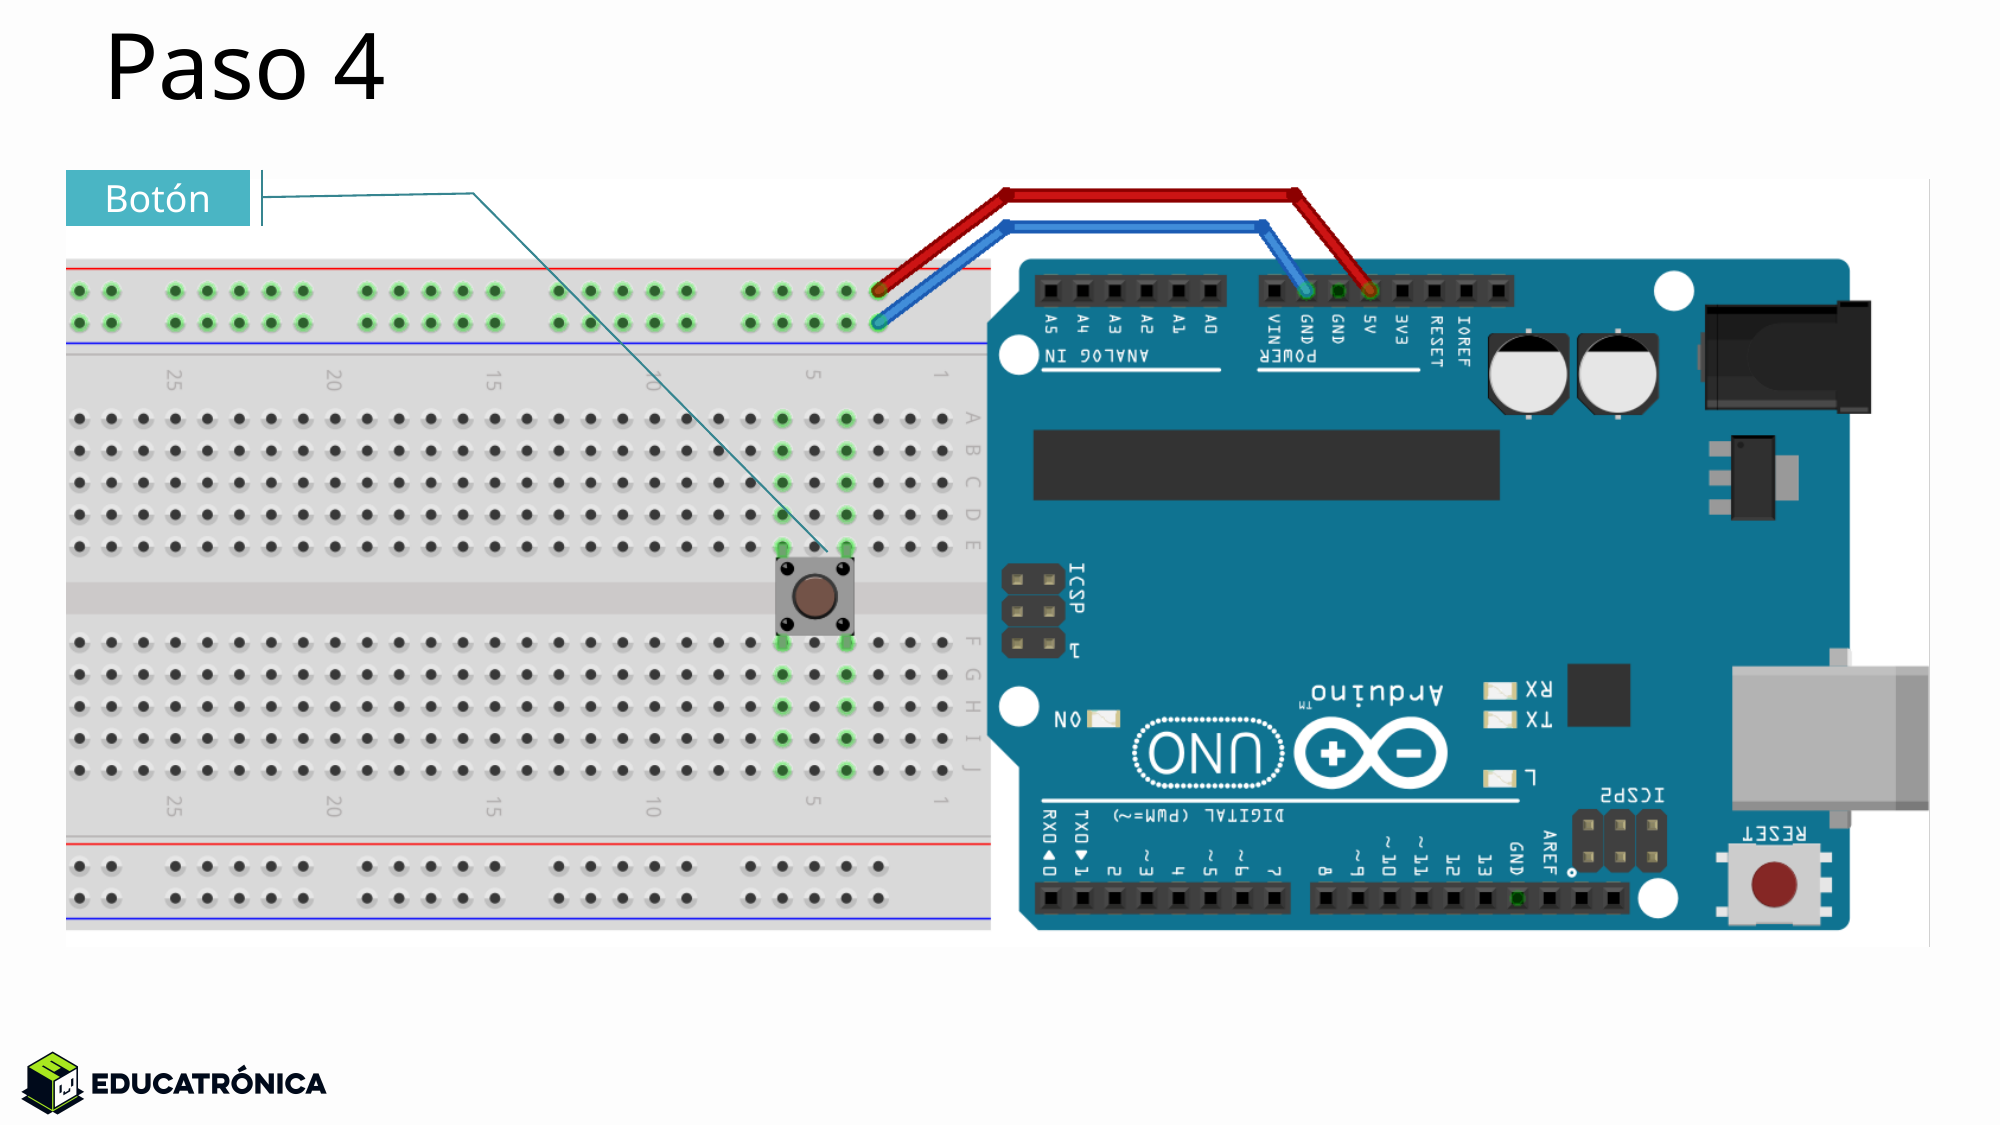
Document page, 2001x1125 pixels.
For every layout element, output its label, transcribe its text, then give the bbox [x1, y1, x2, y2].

text_box Botón [66, 170, 250, 179]
picture [19, 1048, 330, 1118]
picture [66, 179, 1934, 947]
title Paso 4 [88, 7, 1912, 133]
